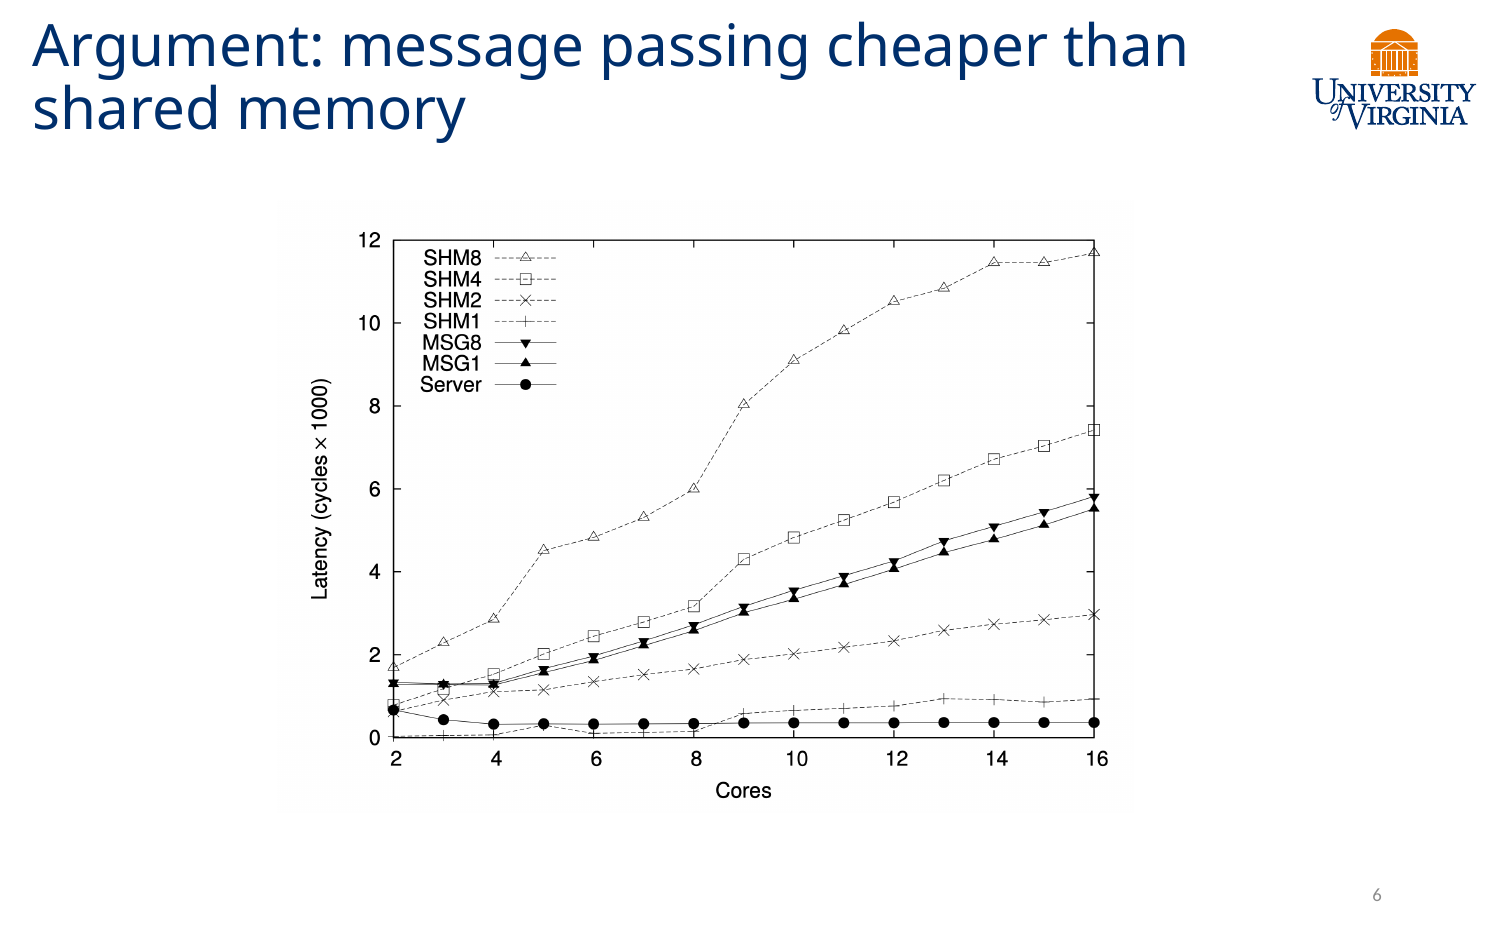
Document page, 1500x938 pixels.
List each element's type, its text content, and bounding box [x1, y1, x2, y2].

picture [277, 200, 1134, 813]
slide_number 6 [1059, 868, 1397, 919]
title Argument: message passing cheaper than shared memory [17, 14, 1297, 145]
